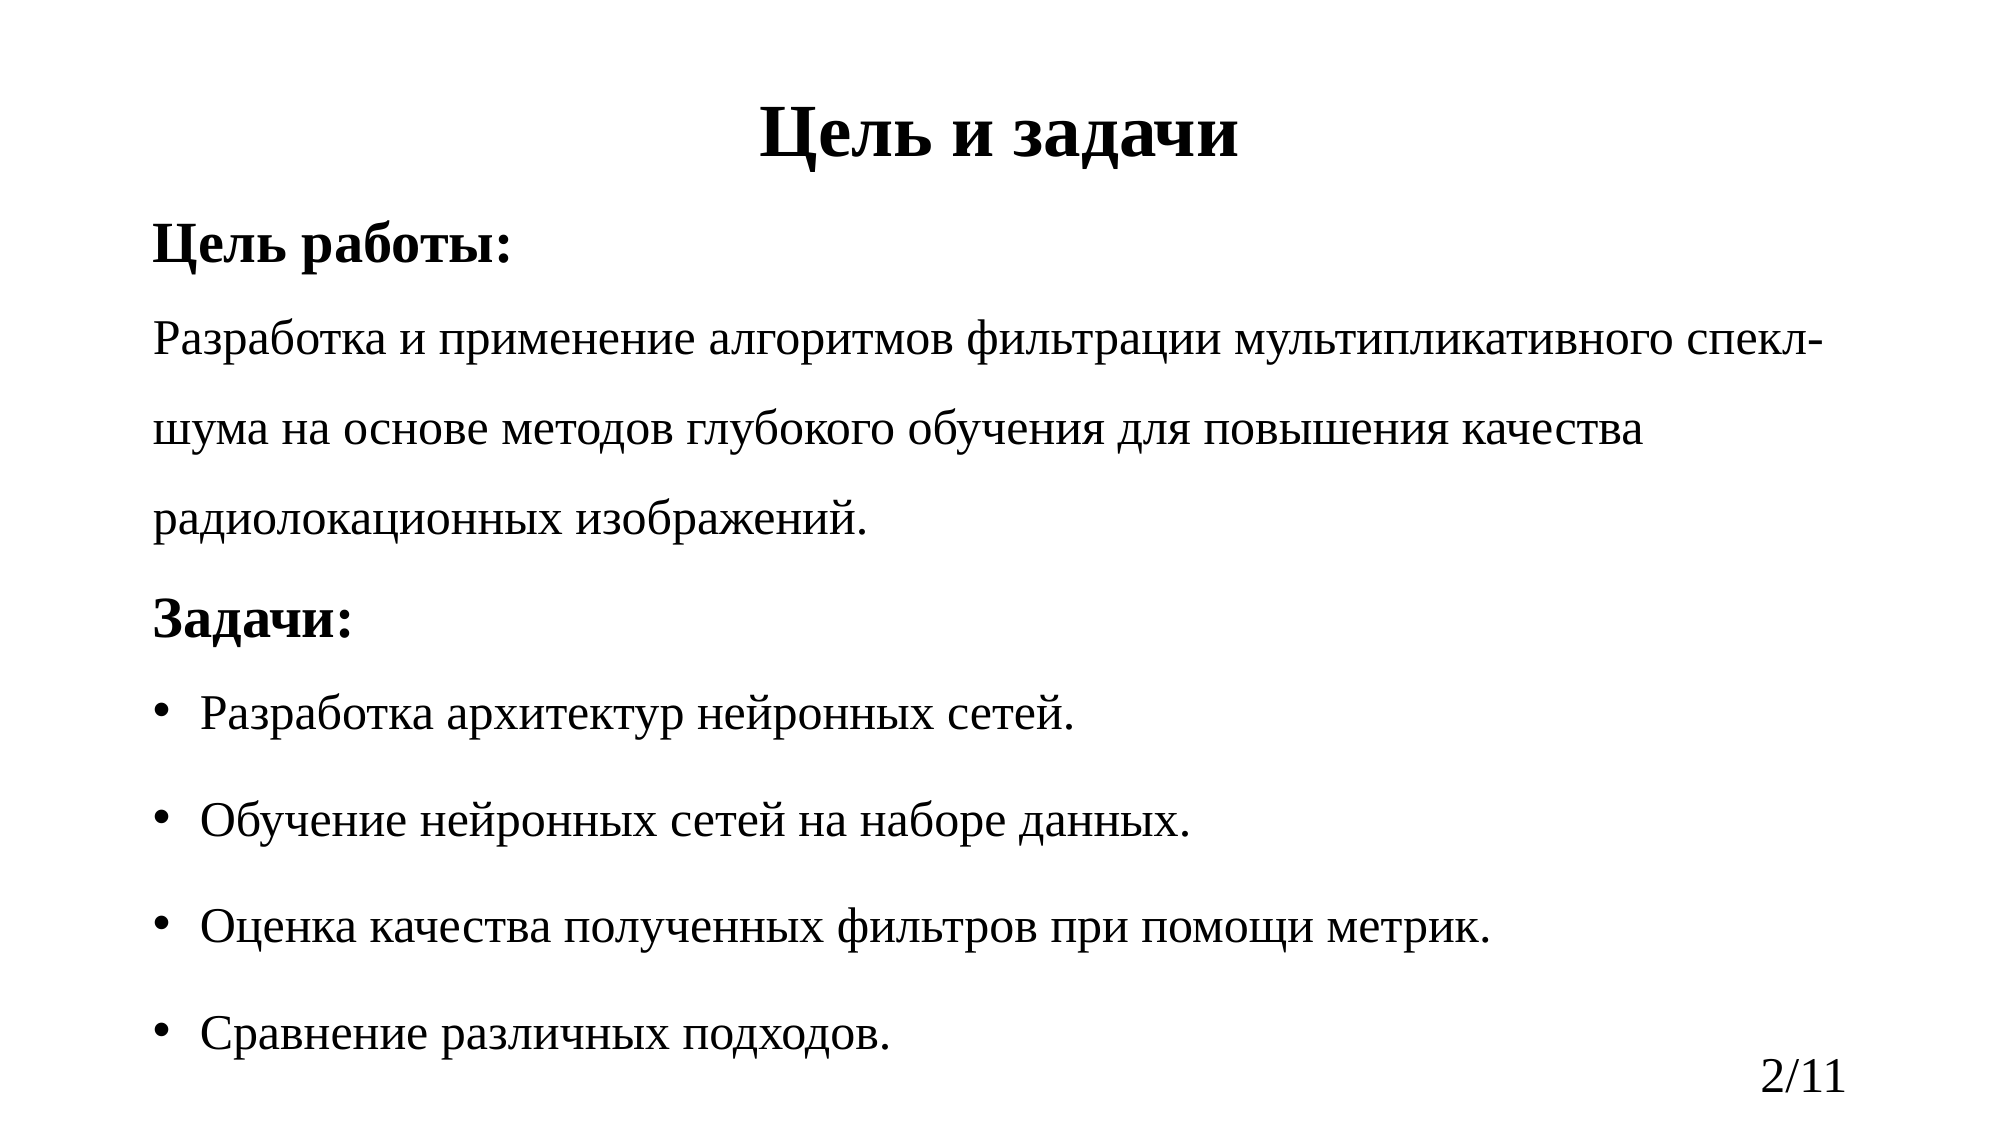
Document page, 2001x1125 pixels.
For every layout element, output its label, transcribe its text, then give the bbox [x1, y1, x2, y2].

slide_number 2/11 [1412, 1042, 1863, 1103]
text_box Цель работы: Разработка и применение алгоритмов фильтрации мультипликативного спекл-шума на основе методов глубокого обучения для повышения качества радиолокационных изображений. Задачи: Разработка архитектур нейронных сетей. Обучение нейронных сетей на наборе данных. Оценка качества полученных фильтров при помощи метрик. Сравнение различных подходов. [138, 162, 1863, 1067]
title Цель и задачи [174, 59, 1826, 162]
